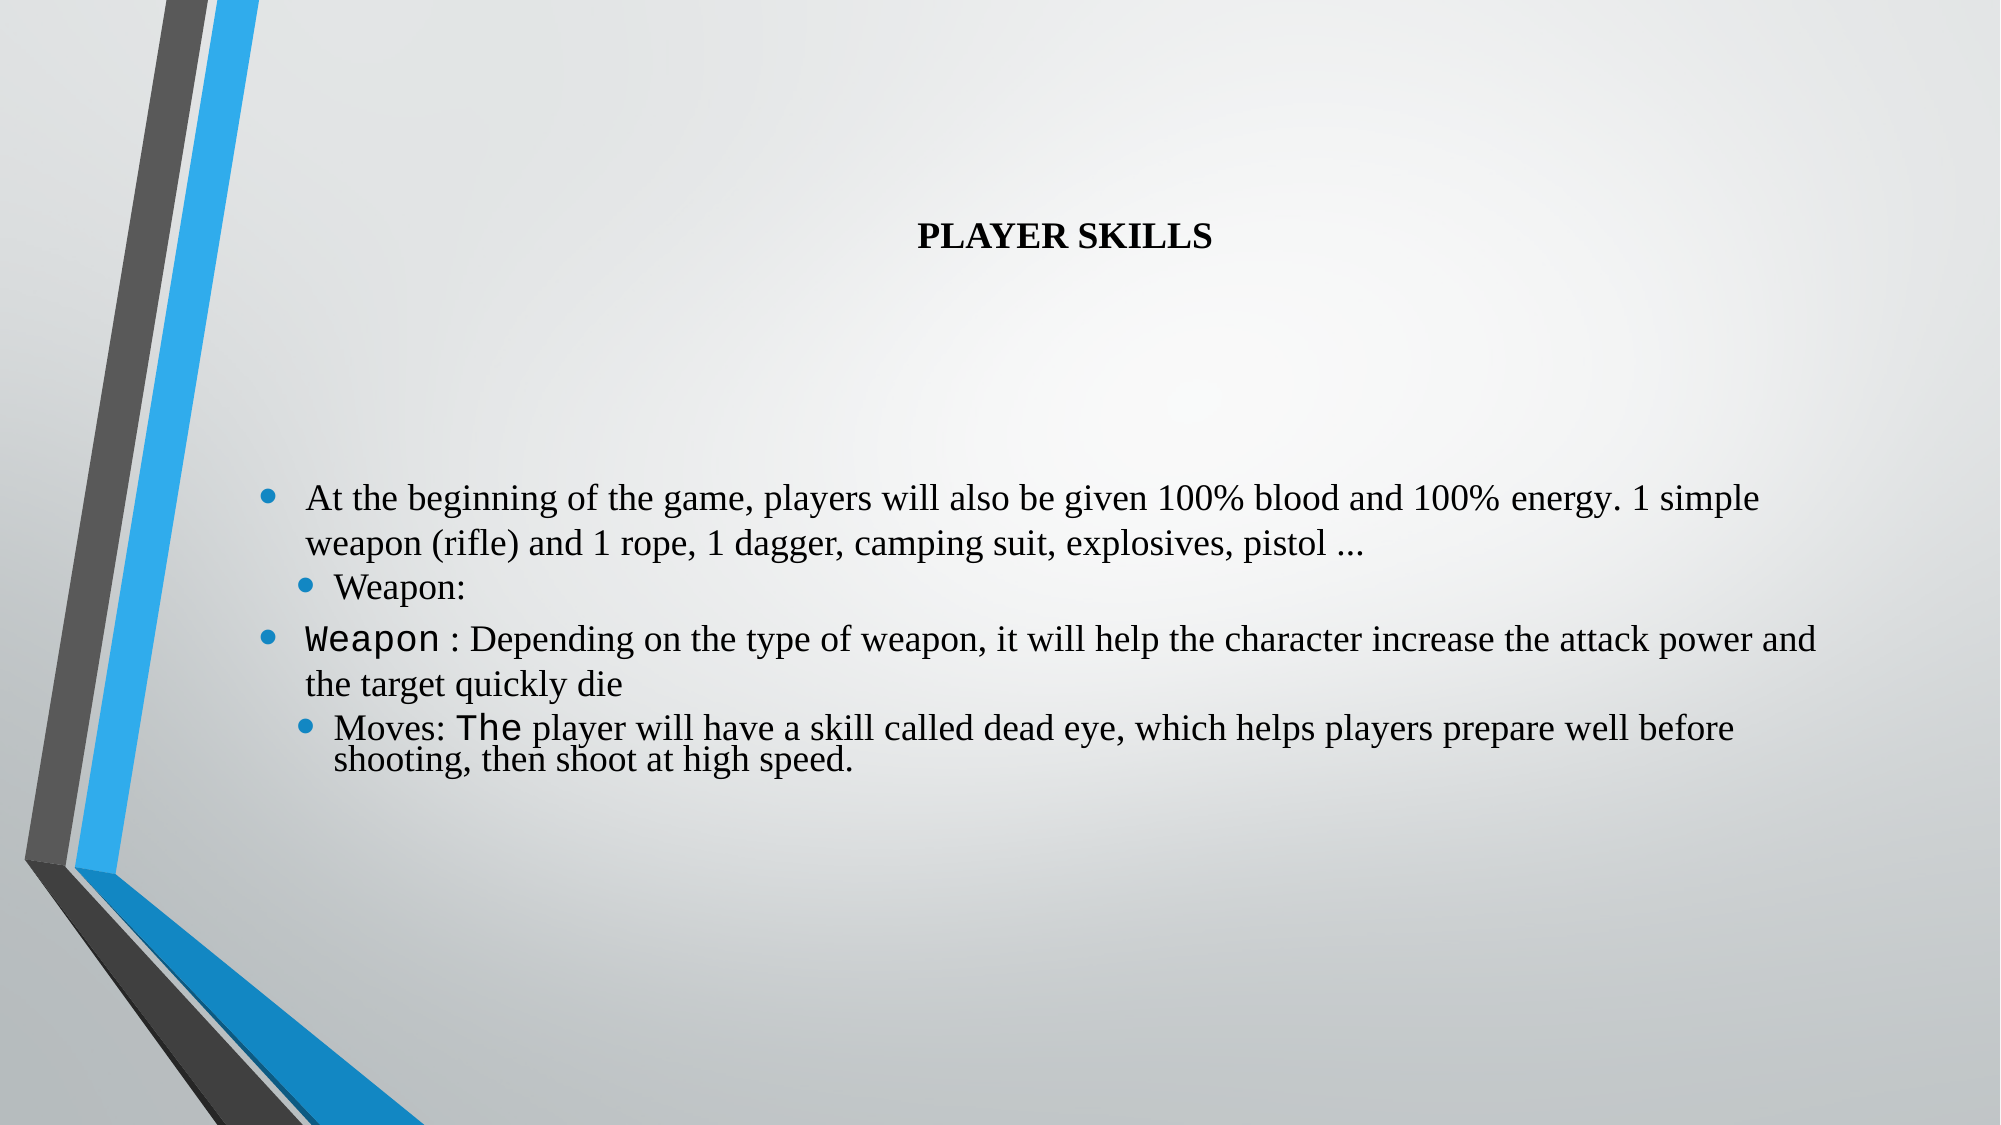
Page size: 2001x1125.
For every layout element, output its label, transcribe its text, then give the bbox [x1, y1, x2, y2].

list At the beginning of the game, players will also be given 100% blood and 100% energy. 1 simple weapon (rifle) and 1 rope, 1 dagger, camping suit, explosives, pistol ... Weapon: Weapon : Depending on the type of weapon, it will help the character increase the attack power and the target quickly die Moves: The player will have a skill called dead eye, which helps players prepare well before shooting, then shoot at high speed. [243, 437, 1887, 950]
title PLAYER SKILLS [243, 112, 1887, 400]
